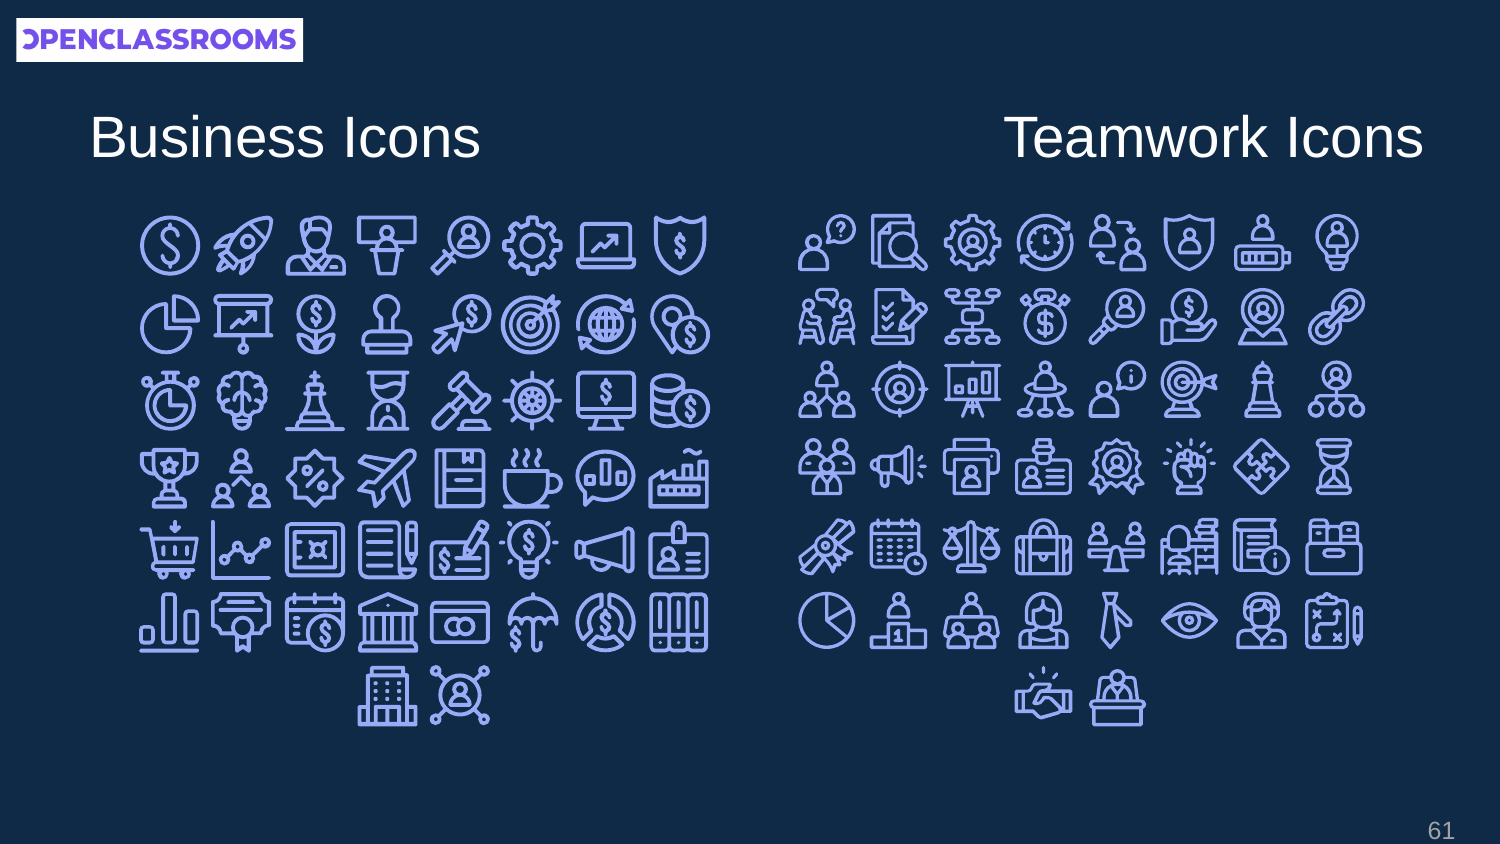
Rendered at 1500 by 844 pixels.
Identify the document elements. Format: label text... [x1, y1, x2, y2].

text_box [1014, 518, 1073, 576]
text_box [139, 519, 200, 581]
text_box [212, 293, 274, 355]
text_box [1232, 517, 1291, 576]
text_box [356, 215, 417, 276]
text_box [1237, 287, 1289, 346]
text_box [429, 600, 491, 645]
text_box [871, 213, 929, 272]
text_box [1018, 287, 1072, 346]
text_box [1100, 591, 1133, 650]
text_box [366, 370, 410, 432]
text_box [429, 519, 491, 581]
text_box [649, 373, 711, 429]
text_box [284, 448, 345, 509]
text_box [498, 519, 559, 581]
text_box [575, 449, 636, 508]
text_box [1307, 360, 1366, 418]
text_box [1236, 591, 1287, 650]
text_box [1014, 437, 1073, 496]
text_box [357, 591, 419, 653]
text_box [798, 518, 856, 576]
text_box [284, 592, 346, 653]
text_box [140, 370, 200, 432]
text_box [210, 591, 272, 653]
text_box [1160, 517, 1219, 576]
text_box [1232, 437, 1290, 496]
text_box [429, 664, 491, 726]
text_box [1163, 213, 1215, 272]
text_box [648, 447, 710, 509]
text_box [798, 437, 856, 496]
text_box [653, 215, 707, 276]
text_box [1315, 438, 1353, 496]
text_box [429, 215, 493, 276]
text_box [430, 293, 492, 355]
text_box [575, 370, 637, 432]
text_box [648, 592, 709, 653]
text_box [1087, 437, 1146, 496]
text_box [1160, 601, 1219, 640]
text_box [1016, 213, 1074, 272]
text_box [500, 294, 561, 355]
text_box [1305, 518, 1363, 576]
text_box [1088, 669, 1147, 727]
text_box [1160, 287, 1219, 346]
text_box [870, 360, 929, 419]
slide_number 61 [1133, 806, 1471, 844]
text_box [1160, 360, 1218, 418]
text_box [574, 293, 638, 355]
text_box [1233, 213, 1292, 272]
text_box [944, 288, 1002, 345]
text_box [648, 520, 710, 580]
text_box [943, 213, 1002, 272]
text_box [501, 370, 563, 432]
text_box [870, 287, 929, 346]
text_box [942, 591, 1000, 650]
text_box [502, 447, 564, 509]
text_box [1162, 437, 1217, 496]
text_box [139, 294, 201, 355]
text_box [139, 447, 199, 509]
picture [16, 18, 304, 62]
title Teamwork Icons [928, 83, 1500, 163]
text_box [942, 519, 1001, 574]
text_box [869, 444, 928, 489]
text_box [357, 448, 417, 509]
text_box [212, 215, 274, 276]
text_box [869, 517, 928, 576]
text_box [943, 360, 1002, 419]
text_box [507, 591, 559, 653]
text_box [434, 448, 486, 509]
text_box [210, 447, 272, 509]
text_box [575, 592, 637, 653]
text_box [284, 370, 345, 432]
text_box [1308, 288, 1366, 346]
text_box [1016, 360, 1074, 418]
text_box [798, 591, 856, 649]
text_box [285, 215, 347, 276]
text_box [797, 213, 857, 272]
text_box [284, 521, 346, 578]
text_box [1087, 521, 1146, 573]
text_box [798, 360, 856, 418]
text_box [138, 591, 200, 653]
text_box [1088, 213, 1147, 272]
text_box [139, 215, 201, 276]
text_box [296, 294, 336, 355]
text_box [574, 526, 635, 574]
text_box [869, 591, 928, 650]
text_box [430, 370, 493, 432]
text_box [1014, 665, 1073, 720]
text_box [1018, 591, 1069, 650]
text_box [1304, 591, 1364, 650]
title Business Icons [0, 83, 572, 163]
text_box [501, 215, 563, 277]
text_box [361, 294, 413, 355]
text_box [575, 221, 637, 270]
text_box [357, 520, 419, 580]
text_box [649, 293, 711, 355]
text_box [216, 370, 268, 431]
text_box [942, 437, 1001, 496]
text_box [210, 519, 272, 581]
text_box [797, 287, 857, 346]
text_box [357, 665, 418, 727]
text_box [1088, 360, 1147, 419]
text_box [1244, 360, 1282, 418]
text_box [1315, 213, 1359, 272]
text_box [1087, 287, 1148, 346]
